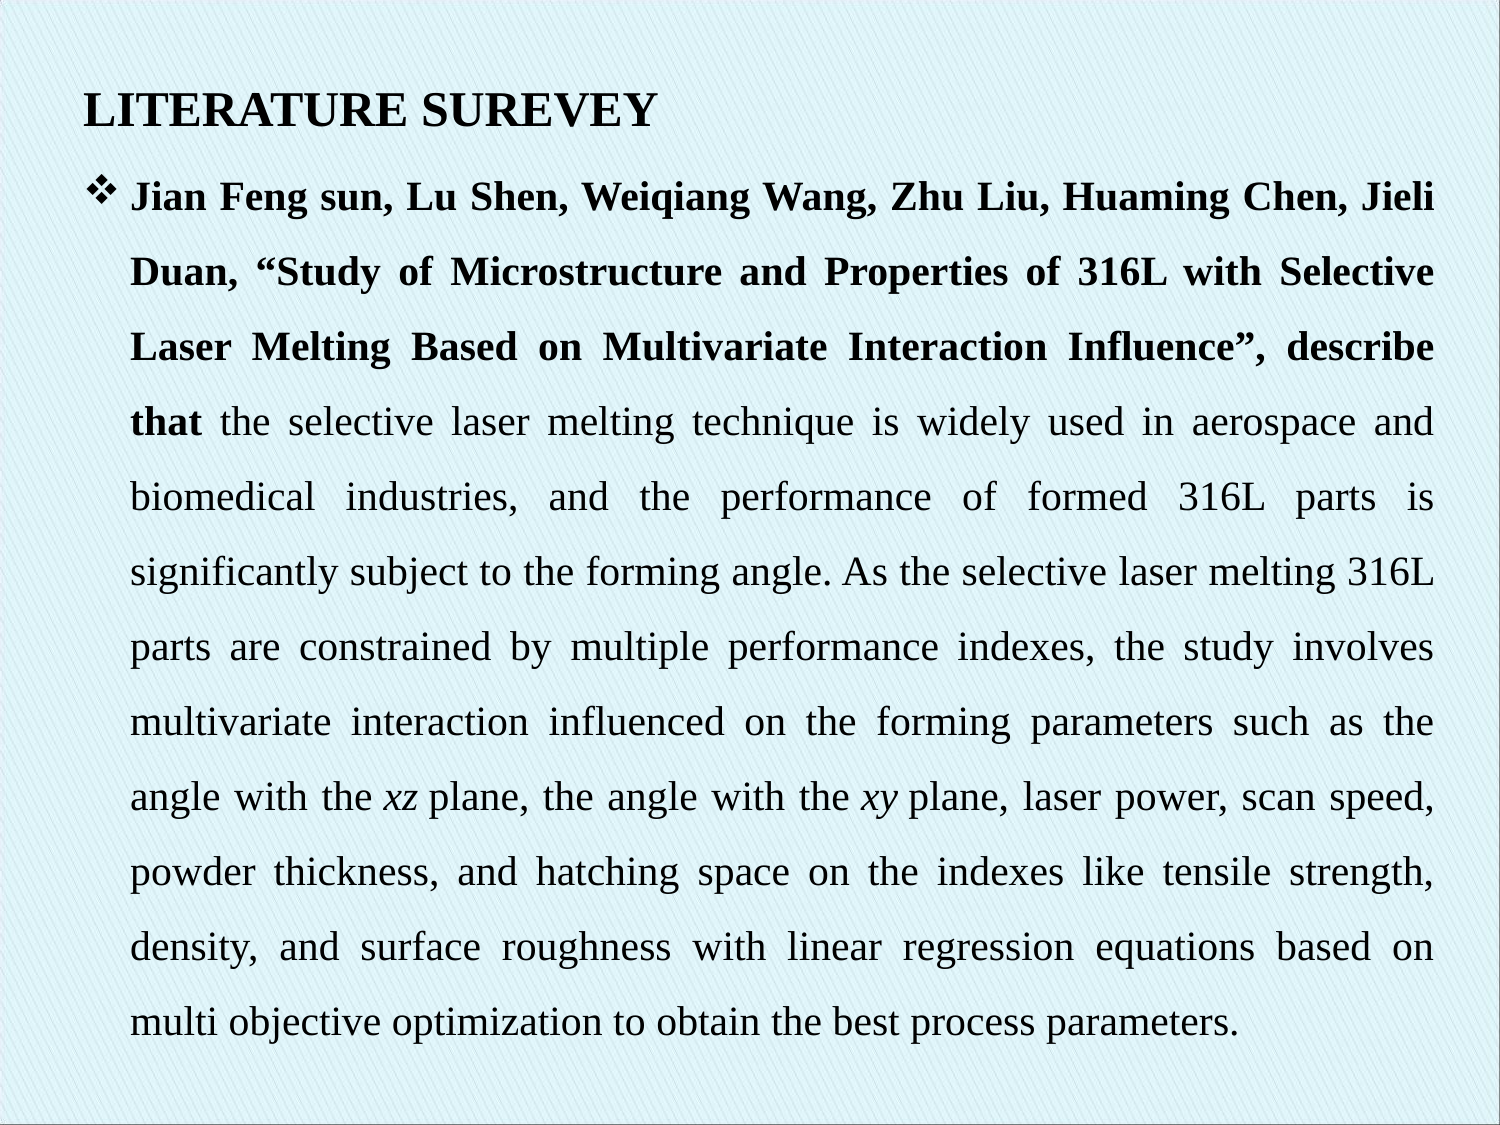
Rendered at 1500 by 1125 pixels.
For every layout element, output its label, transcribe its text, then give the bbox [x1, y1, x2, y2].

picture [0, 0, 1500, 1125]
text_box Jian Feng sun, Lu Shen, Weiqiang Wang, Zhu Liu, Huaming Chen, Jieli Duan, “Study of Microstructure and Properties of 316L with Selective Laser Melting Based on Multivariate Interaction Influence”, describe that the selective laser melting technique is widely used in aerospace and biomedical industries, and the performance of formed 316L parts is significantly subject to the forming angle. As the selective laser melting 316L parts are constrained by multiple performance indexes, the study involves multivariate interaction influenced on the forming parameters such as the angle with the xz plane, the angle with the xy plane, laser power, scan speed, powder thickness, and hatching space on the indexes like tensile strength, density, and surface roughness with linear regression equations based on multi objective optimization to obtain the best process parameters. [81, 142, 1437, 1045]
title LITERATURE SUREVEY [81, 73, 668, 264]
